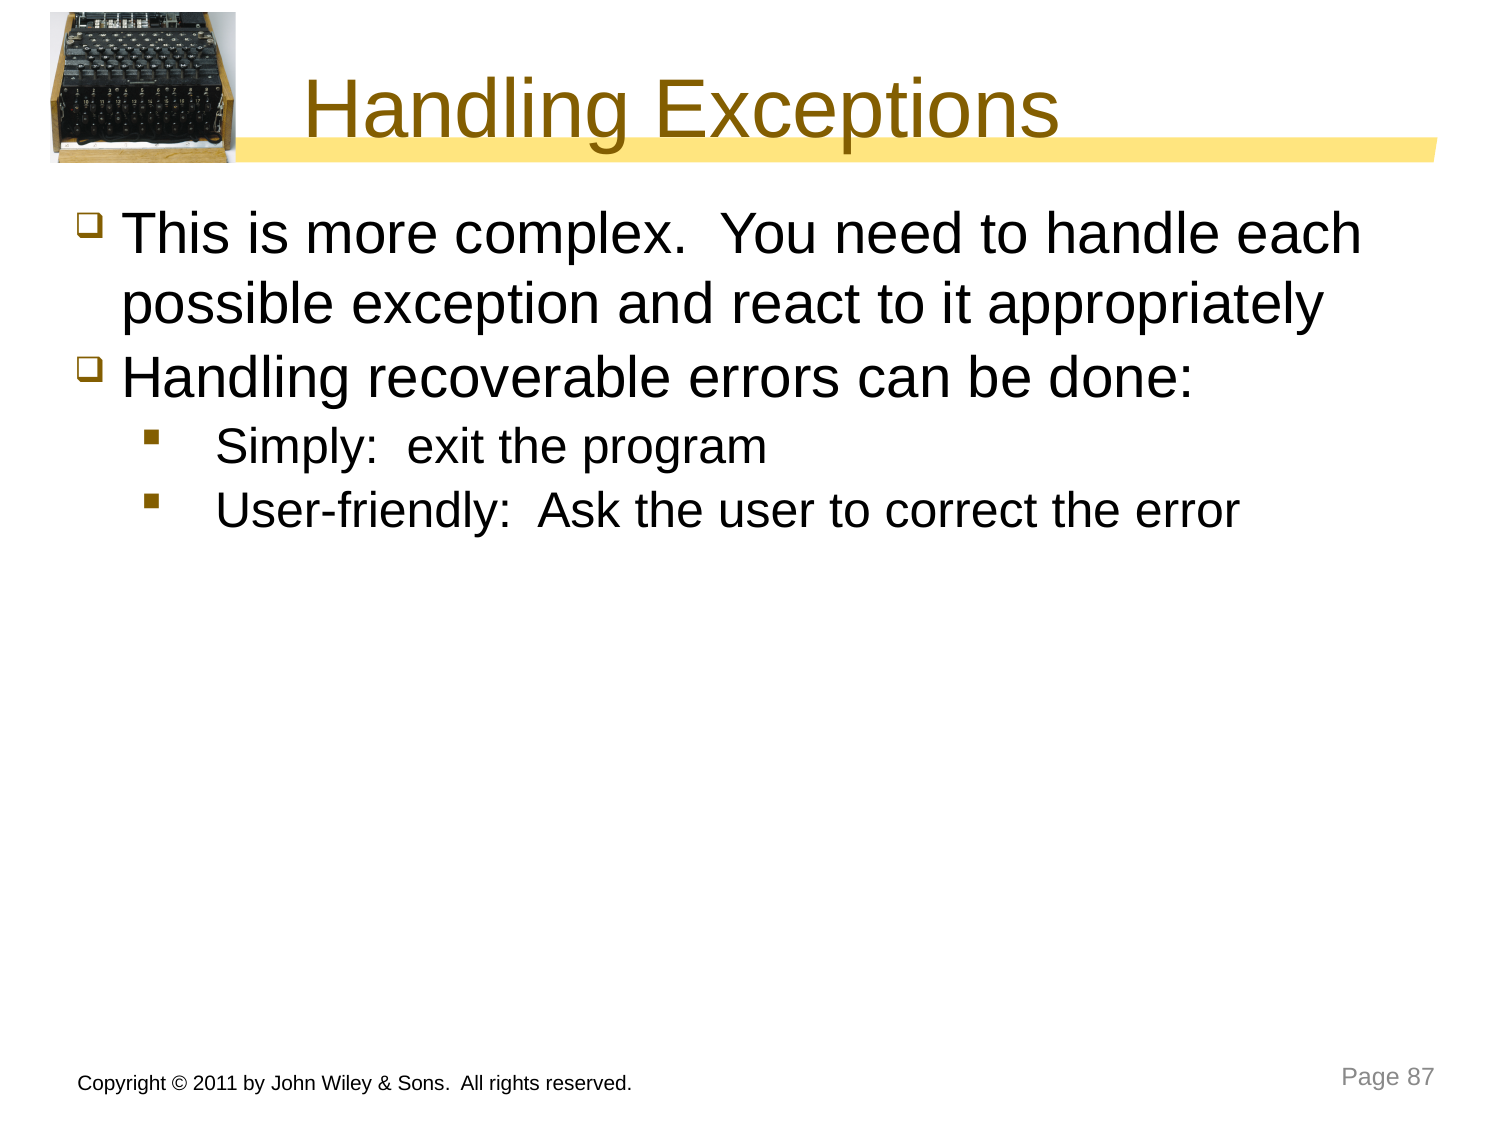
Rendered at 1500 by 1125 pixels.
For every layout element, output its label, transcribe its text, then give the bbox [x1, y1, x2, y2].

footer Copyright © 2011 by John Wiley & Sons. All rights reserved. [62, 1037, 726, 1104]
slide_number Page 87 [1187, 1050, 1450, 1100]
title Handling Exceptions [287, 44, 1451, 163]
list This is more complex. You need to handle each possible exception and react to it appropriately Handling recoverable errors can be done: Simply: exit the program User-friendly: Ask the user to correct the error [49, 187, 1438, 1026]
